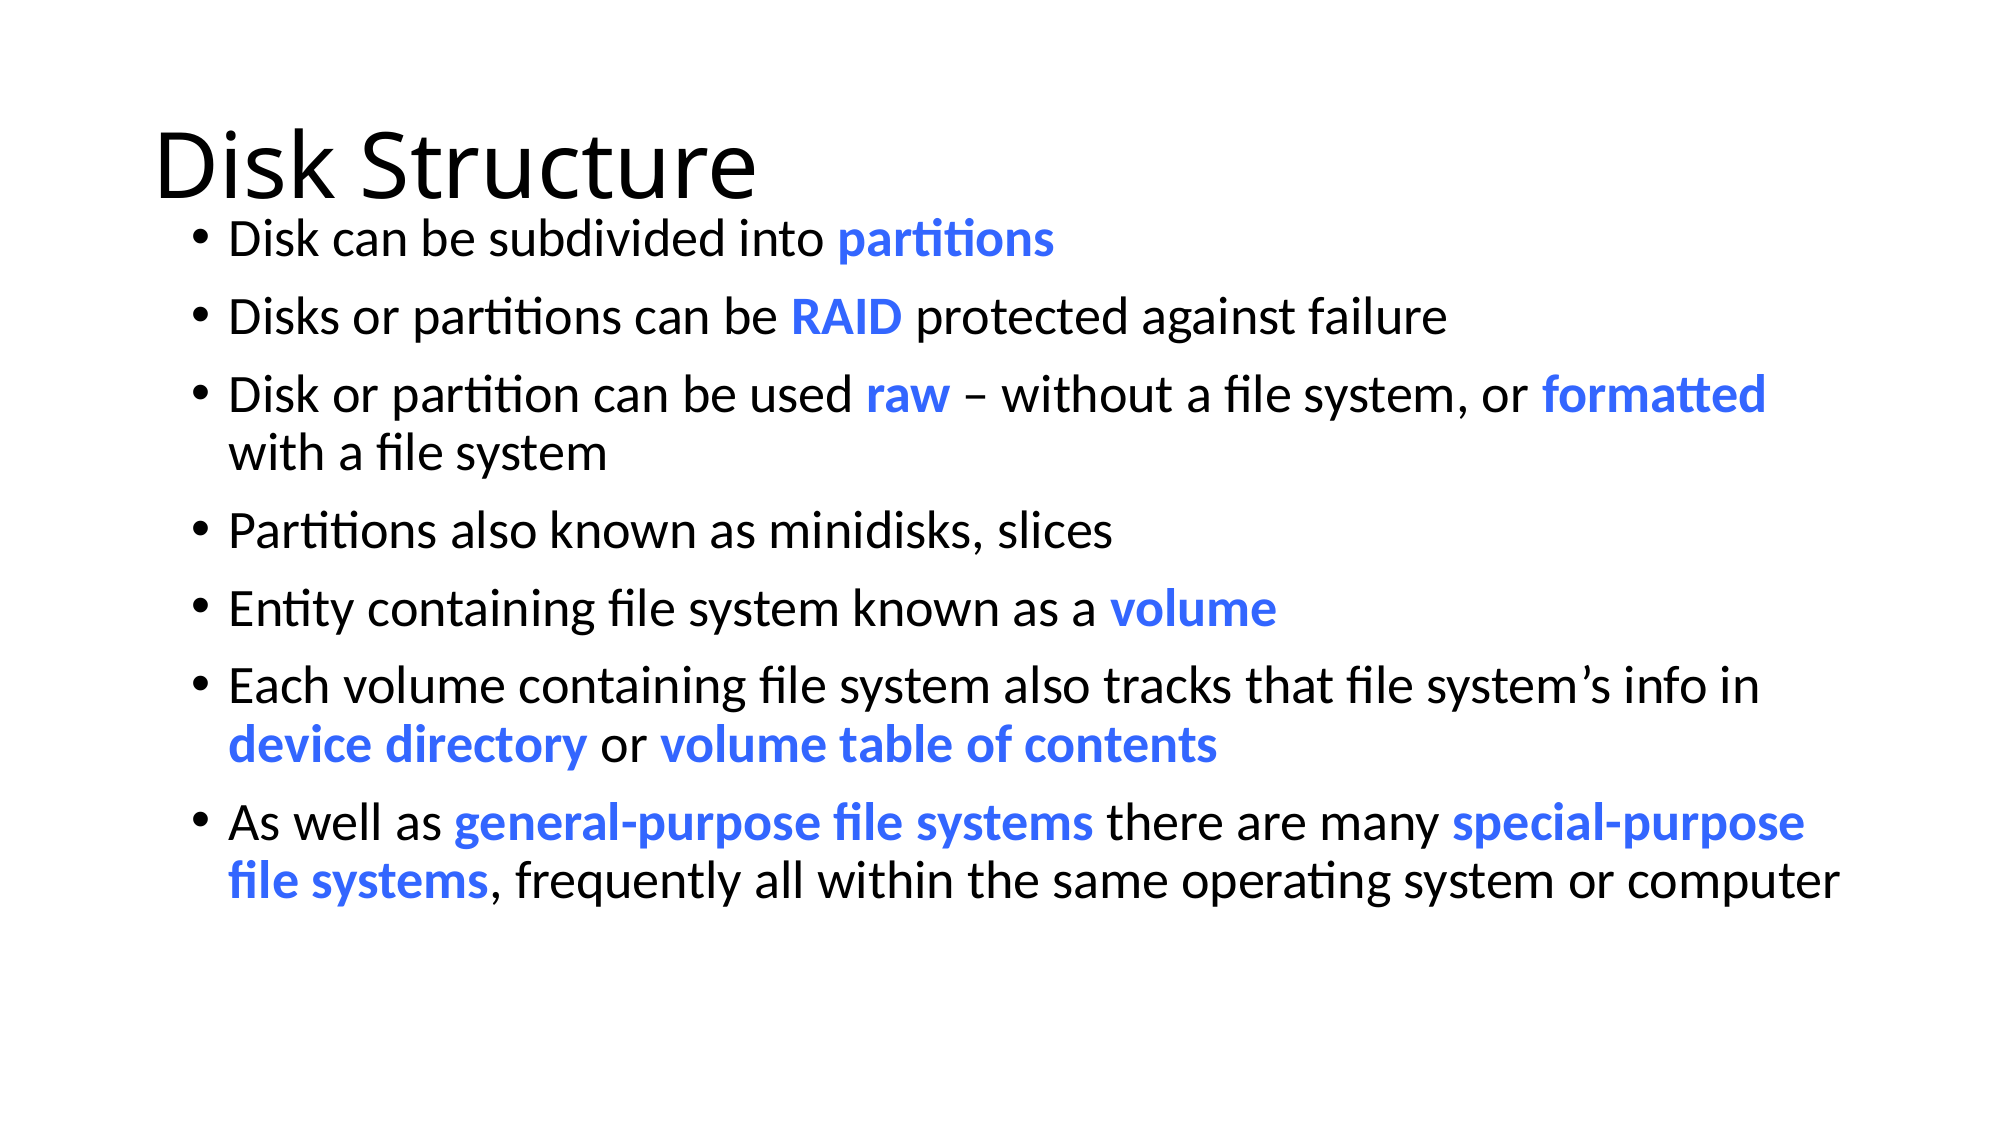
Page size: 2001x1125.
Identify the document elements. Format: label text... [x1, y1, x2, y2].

list Disk can be subdivided into partitions Disks or partitions can be RAID protected against failure Disk or partition can be used raw – without a file system, or formatted with a file system Partitions also known as minidisks, slices Entity containing file system known as a volume Each volume containing file system also tracks that file system’s info in device directory or volume table of contents As well as general-purpose file systems there are many special-purpose file systems, frequently all within the same operating system or computer [176, 202, 1861, 946]
title Disk Structure [137, 59, 1863, 278]
